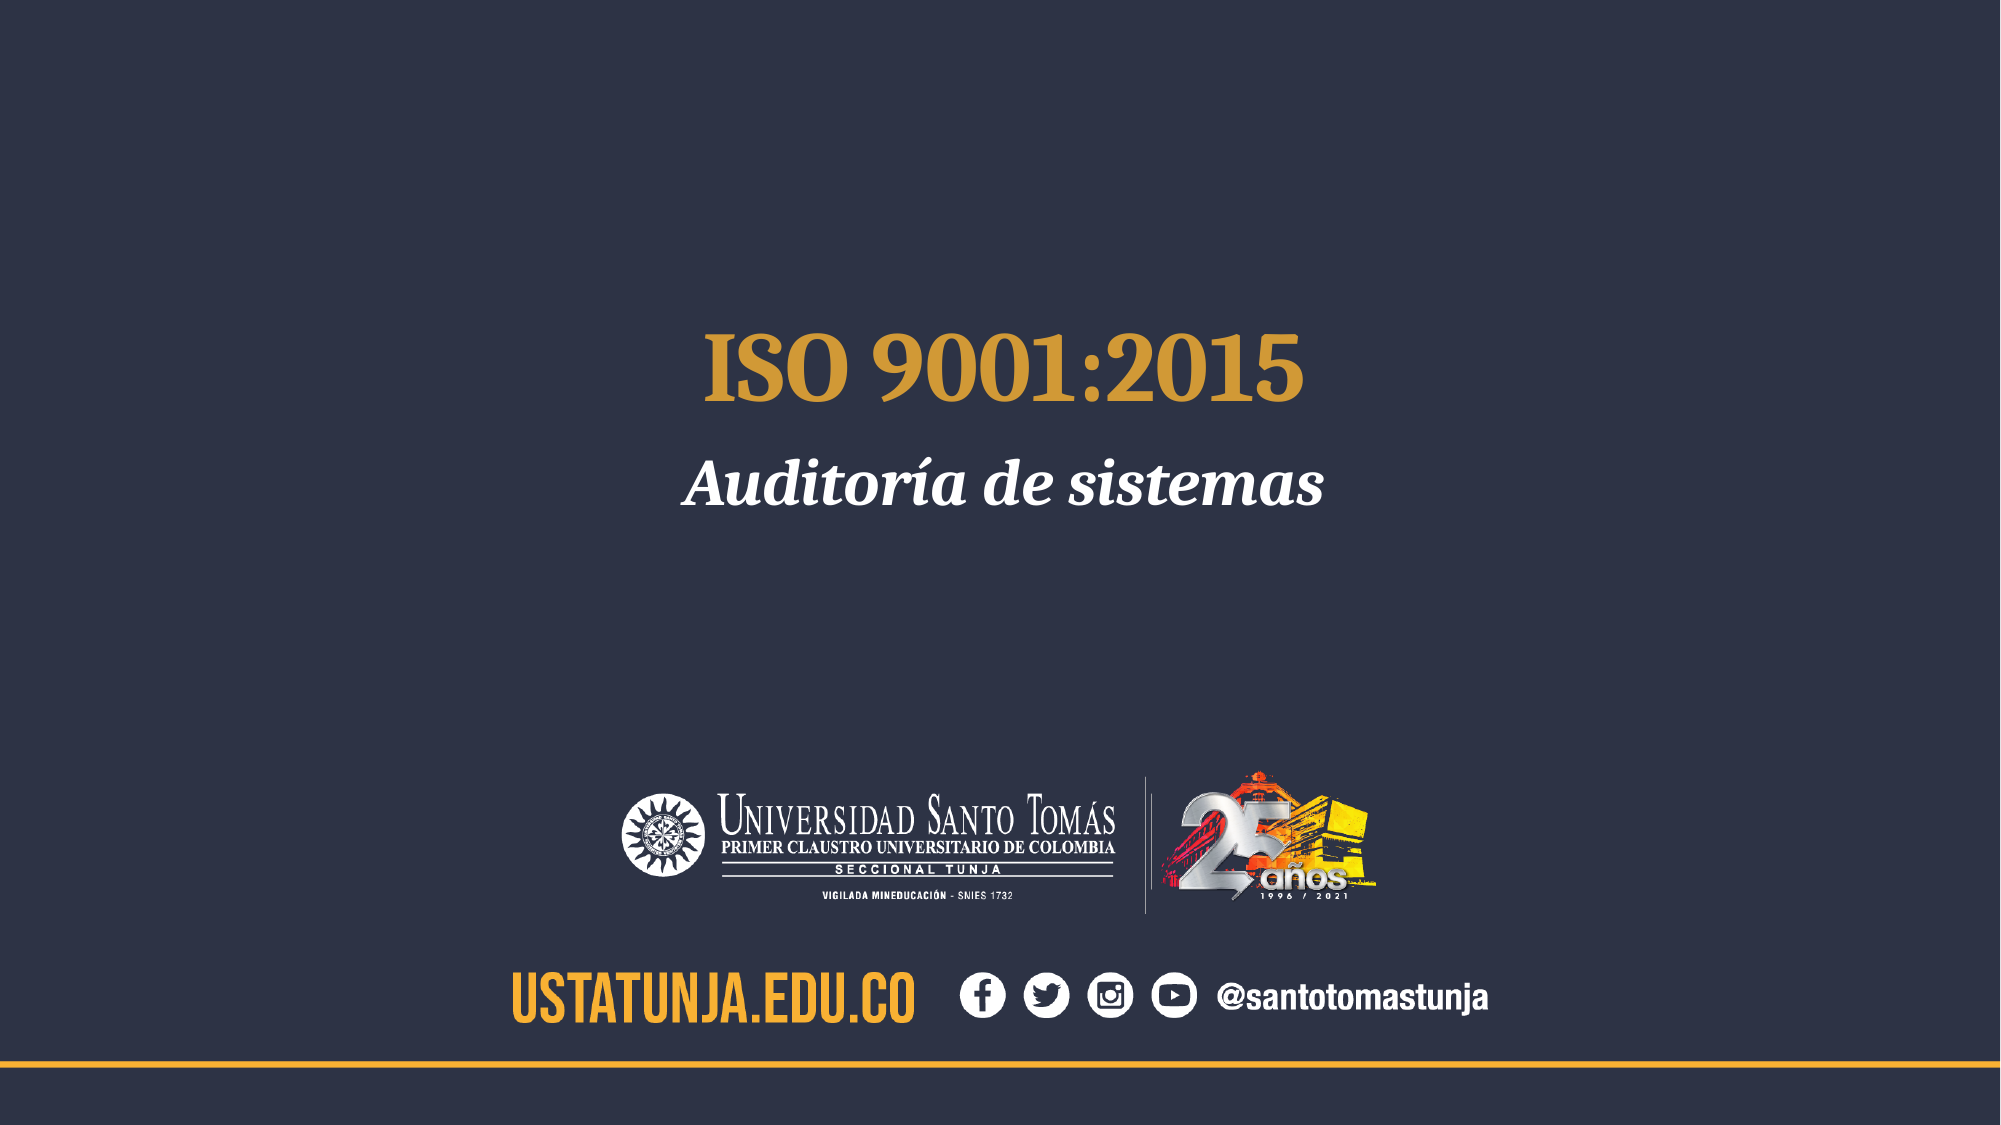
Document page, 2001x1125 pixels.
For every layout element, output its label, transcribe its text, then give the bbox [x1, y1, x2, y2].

text_box Auditoría de sistemas [217, 431, 1793, 527]
picture [0, 0, 2001, 1125]
text_box ISO 9001:2015 [46, 294, 1964, 430]
